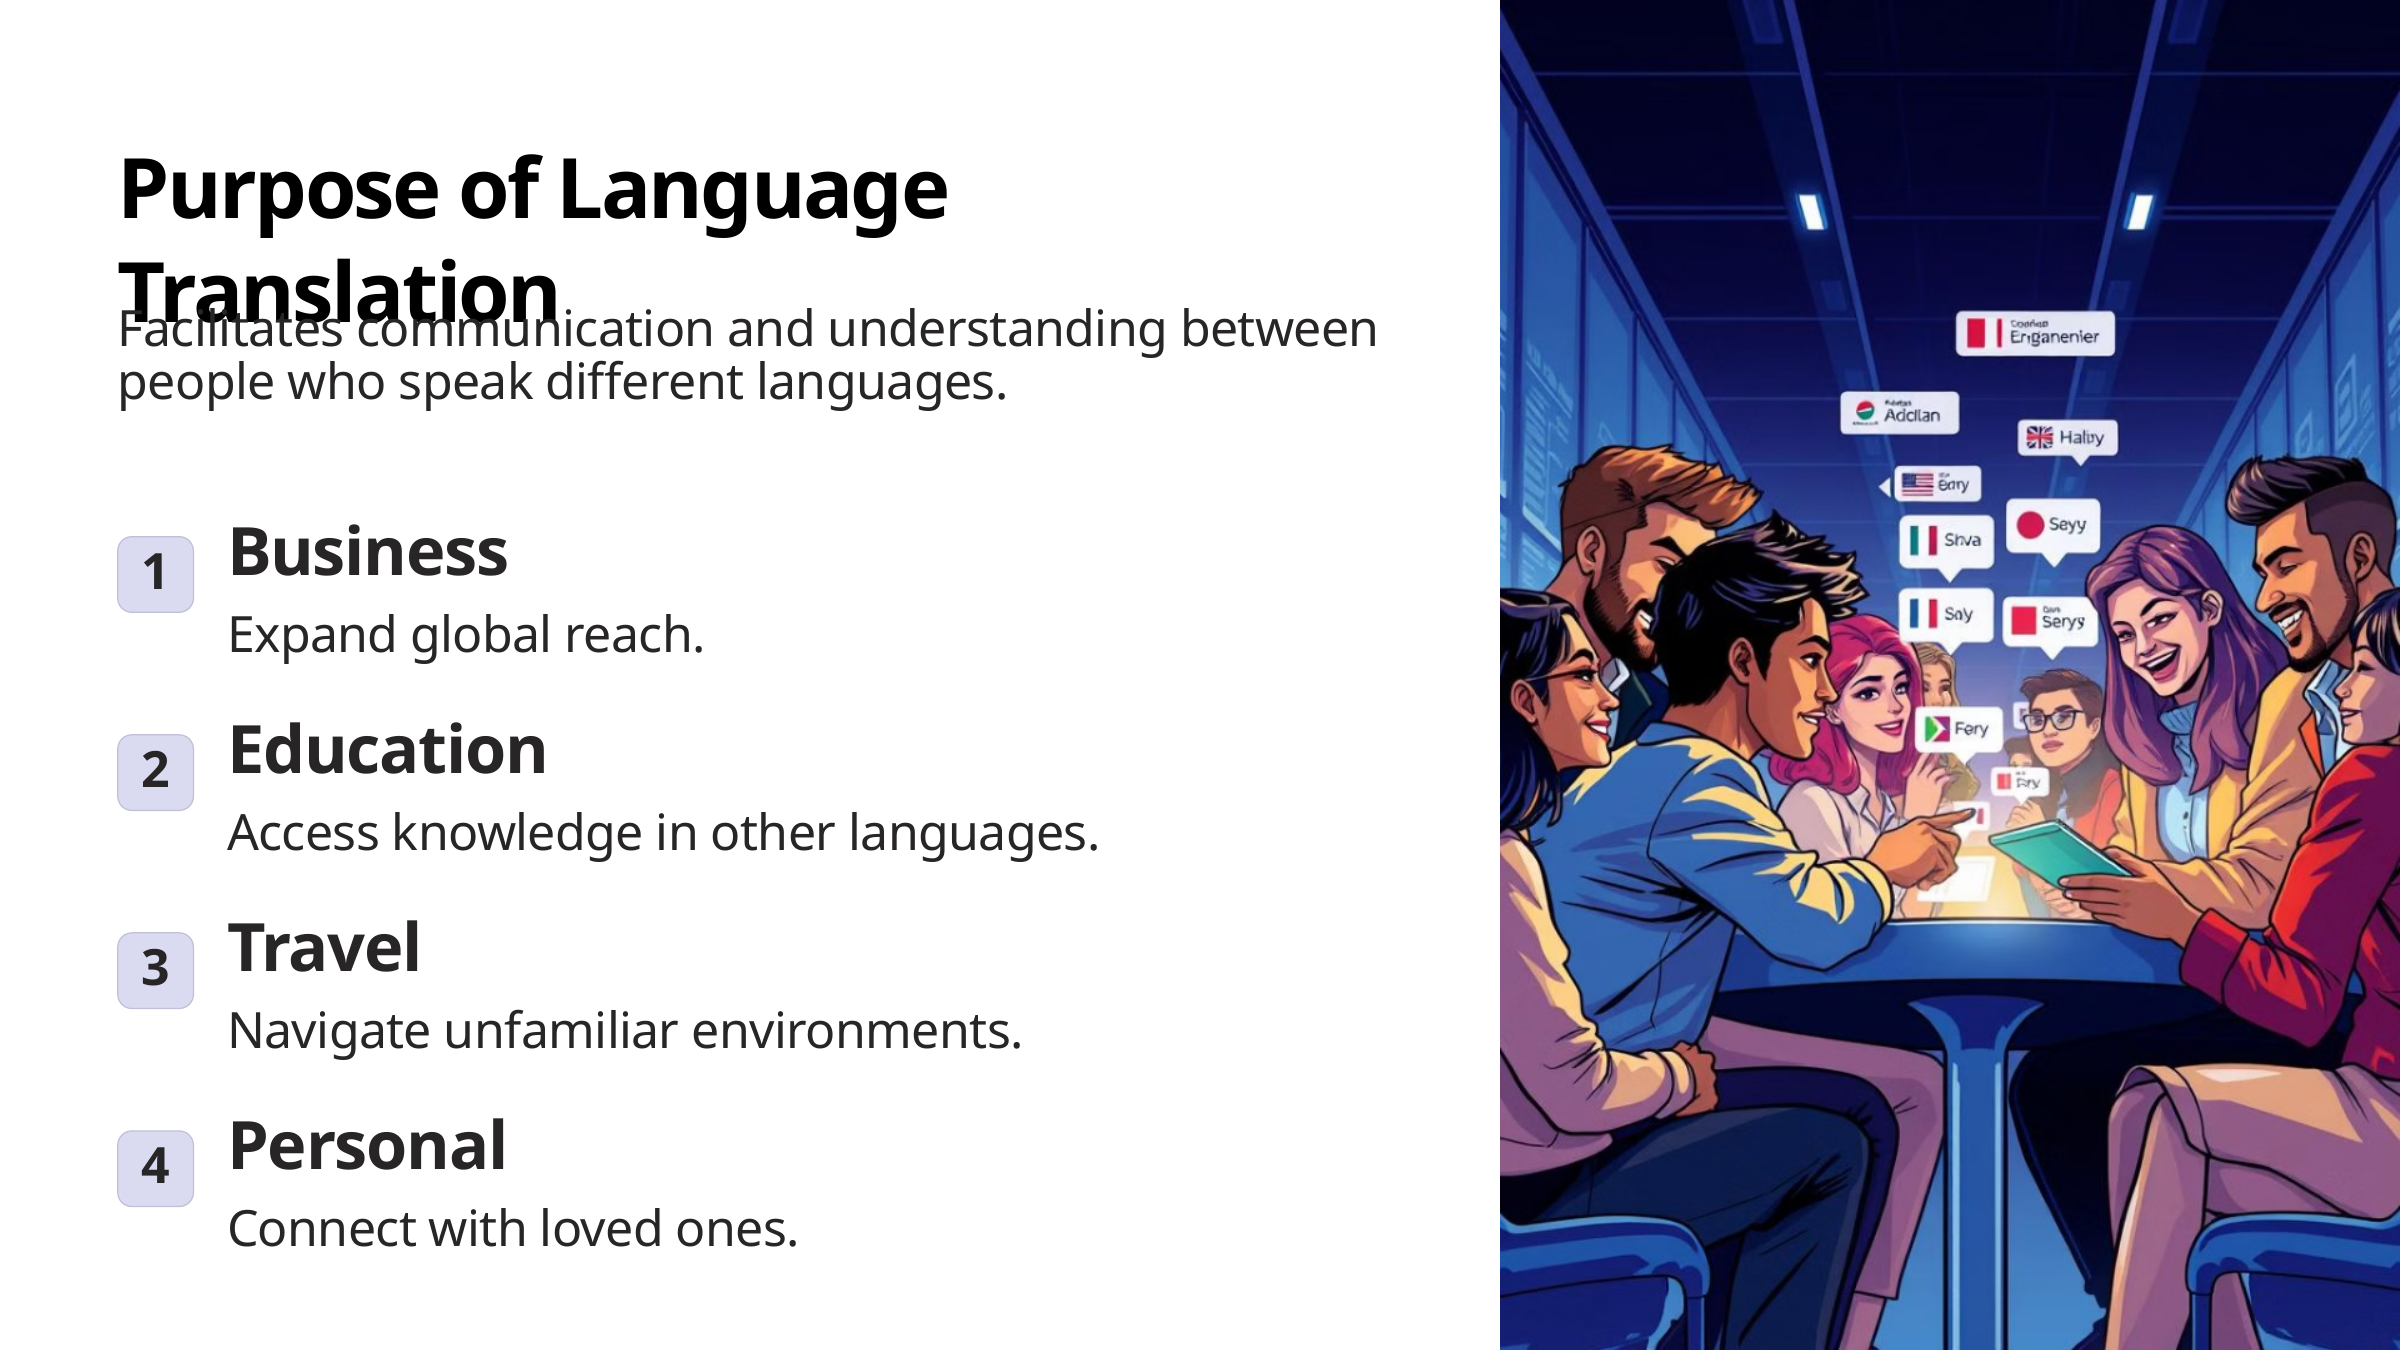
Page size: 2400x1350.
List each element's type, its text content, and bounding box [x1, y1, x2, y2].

text_box 3 [140, 945, 172, 996]
text_box [117, 734, 194, 811]
text_box Business [227, 536, 648, 590]
text_box Access knowledge in other languages. [227, 807, 1383, 862]
text_box 4 [139, 1143, 172, 1195]
text_box Facilitates communication and understanding between people who speak different languages. [117, 303, 1383, 411]
text_box Travel [227, 932, 648, 986]
text_box Navigate unfamiliar environments. [227, 1005, 1383, 1060]
text_box [117, 1130, 194, 1207]
text_box [117, 536, 194, 613]
text_box Education [227, 734, 648, 788]
text_box Connect with loved ones. [227, 1203, 1383, 1258]
text_box [117, 932, 194, 1009]
picture [1499, 0, 2400, 1350]
text_box Personal [227, 1130, 648, 1184]
text_box Purpose of Language Translation [117, 130, 1383, 303]
text_box 2 [140, 747, 171, 798]
text_box 1 [145, 549, 166, 600]
text_box Expand global reach. [227, 609, 1383, 664]
